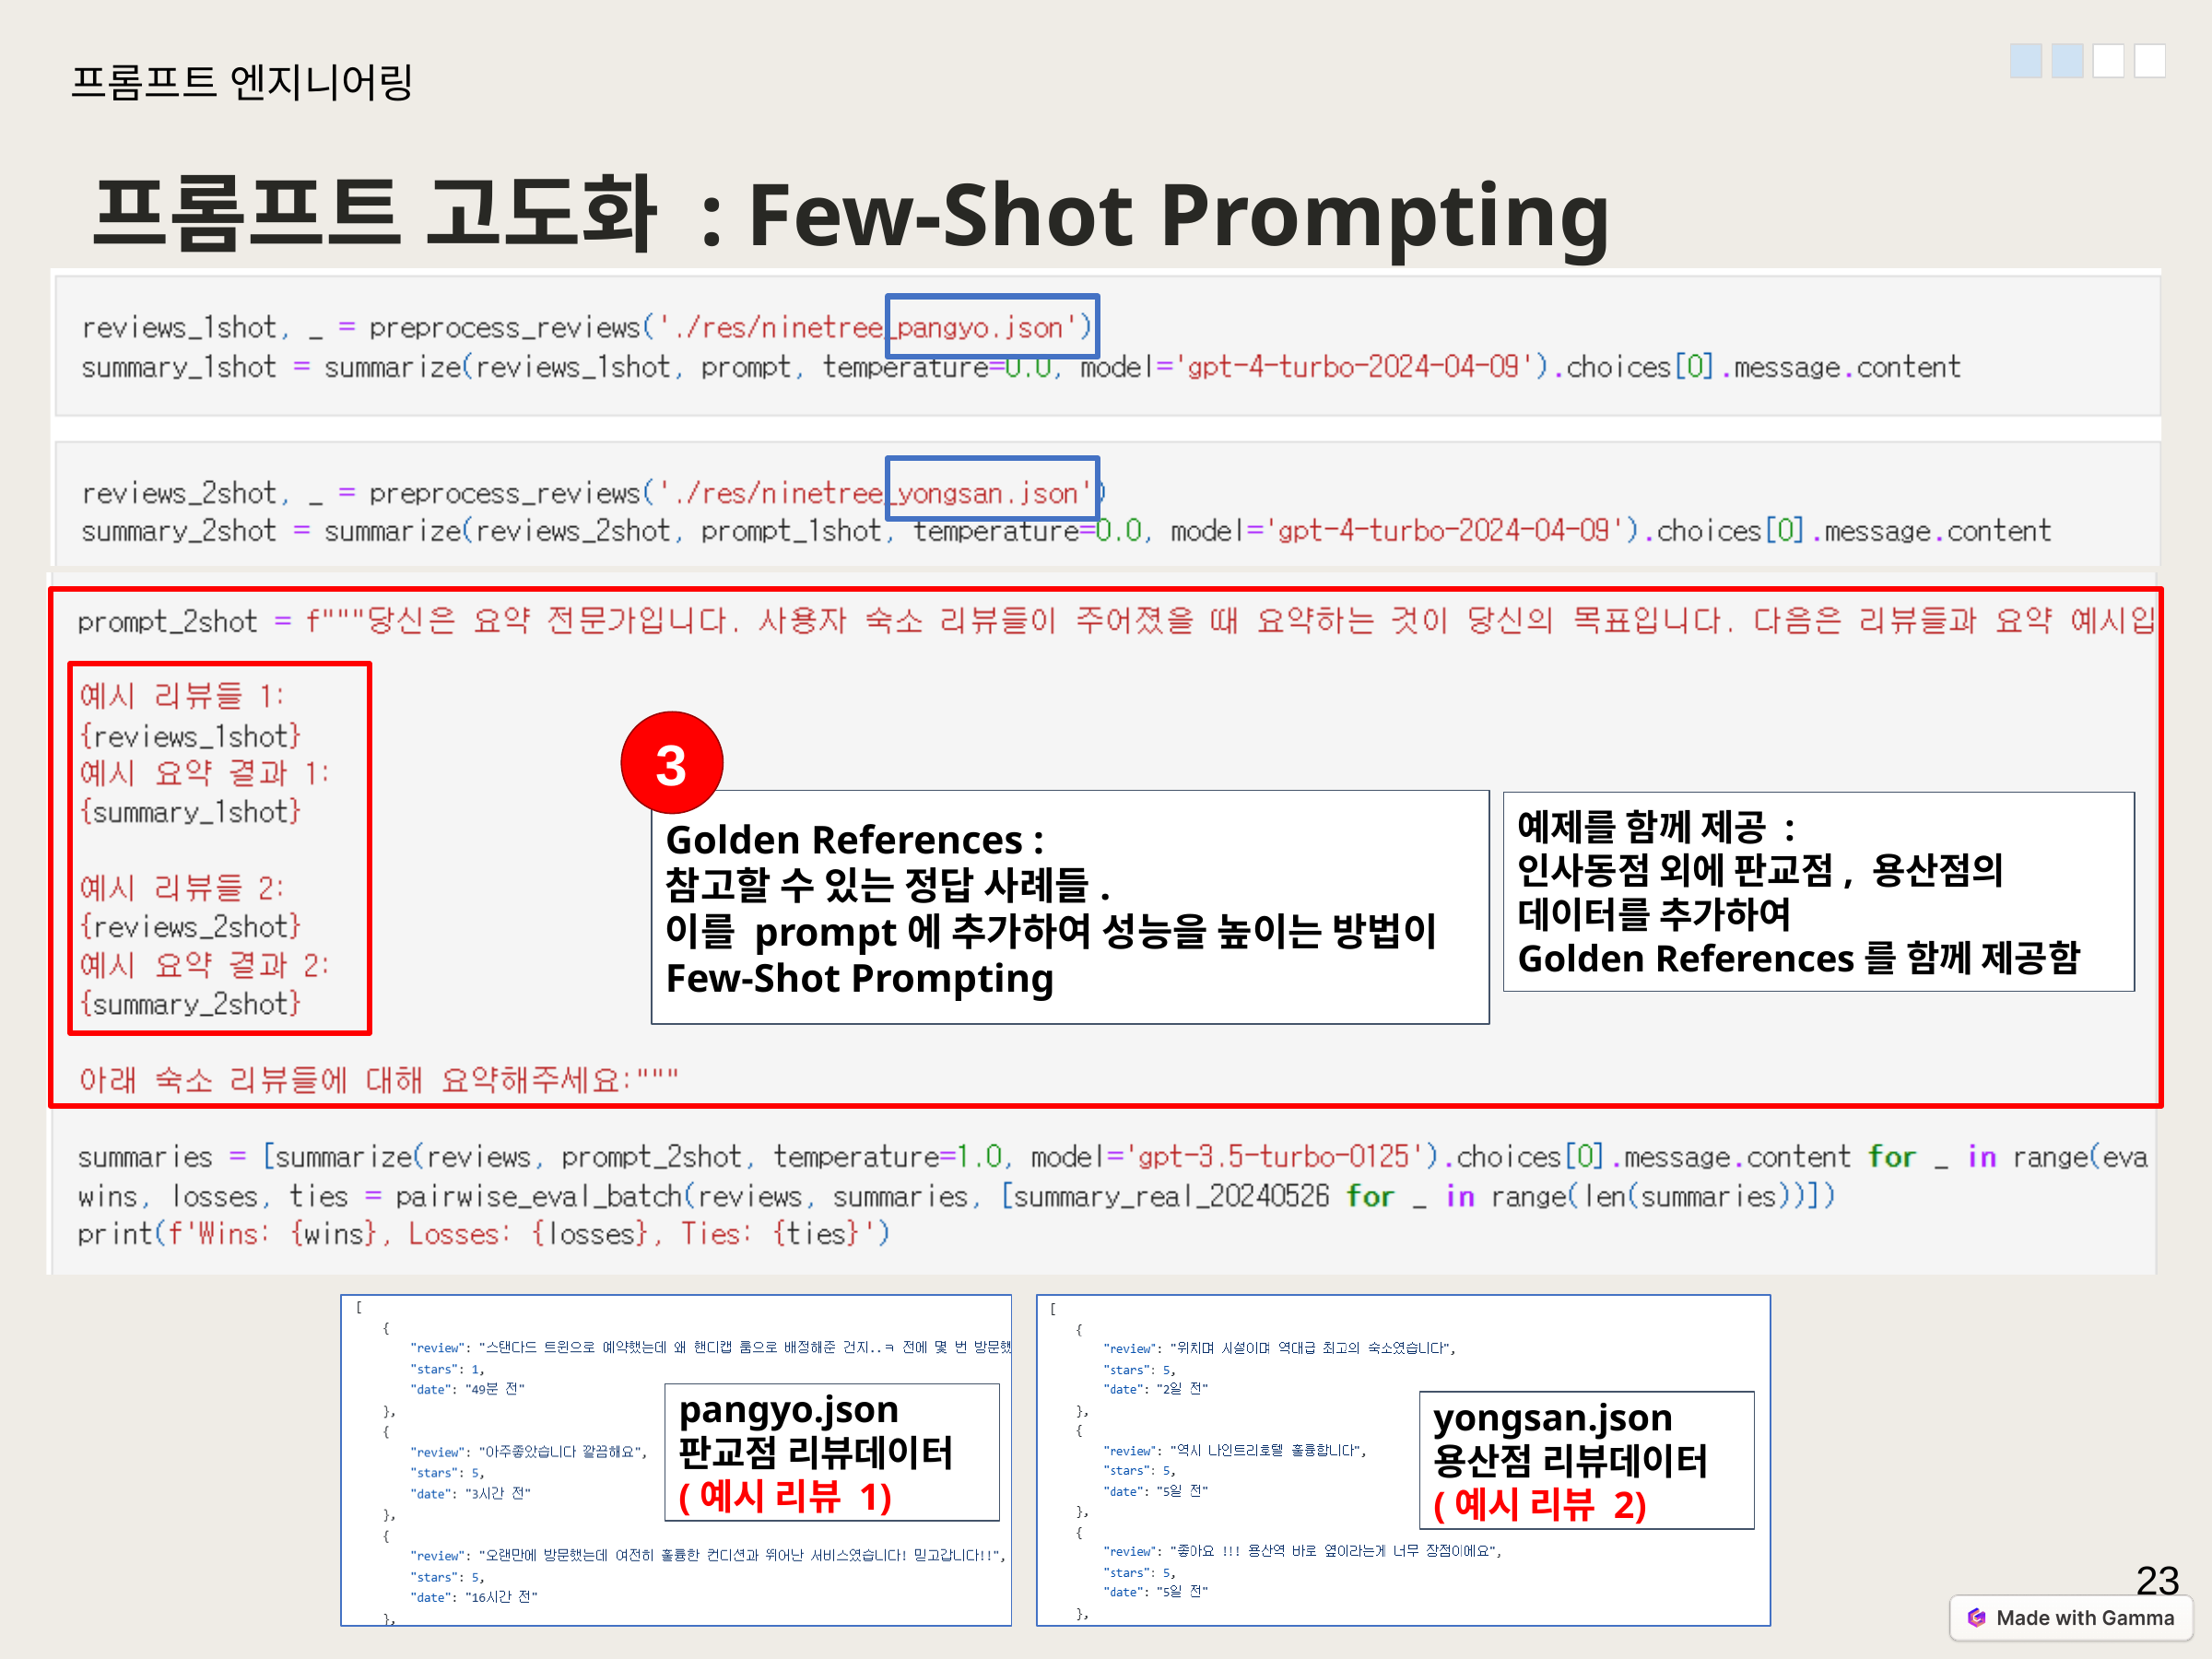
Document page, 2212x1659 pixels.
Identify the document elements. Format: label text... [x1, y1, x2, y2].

picture [341, 1295, 1012, 1626]
picture [46, 572, 2159, 1276]
picture [1037, 1295, 1771, 1626]
text_box [2093, 43, 2124, 77]
slide_number ‹#› [2069, 1532, 2203, 1659]
text_box 프롬프트 엔지니어링 [56, 43, 594, 119]
text_box [2052, 43, 2083, 77]
picture [50, 268, 2162, 567]
text_box [2010, 43, 2041, 77]
text_box [2135, 43, 2166, 77]
text_box 프롬프트 고도화 : Few-Shot Prompting [90, 92, 2114, 267]
picture [1941, 1586, 2069, 1649]
